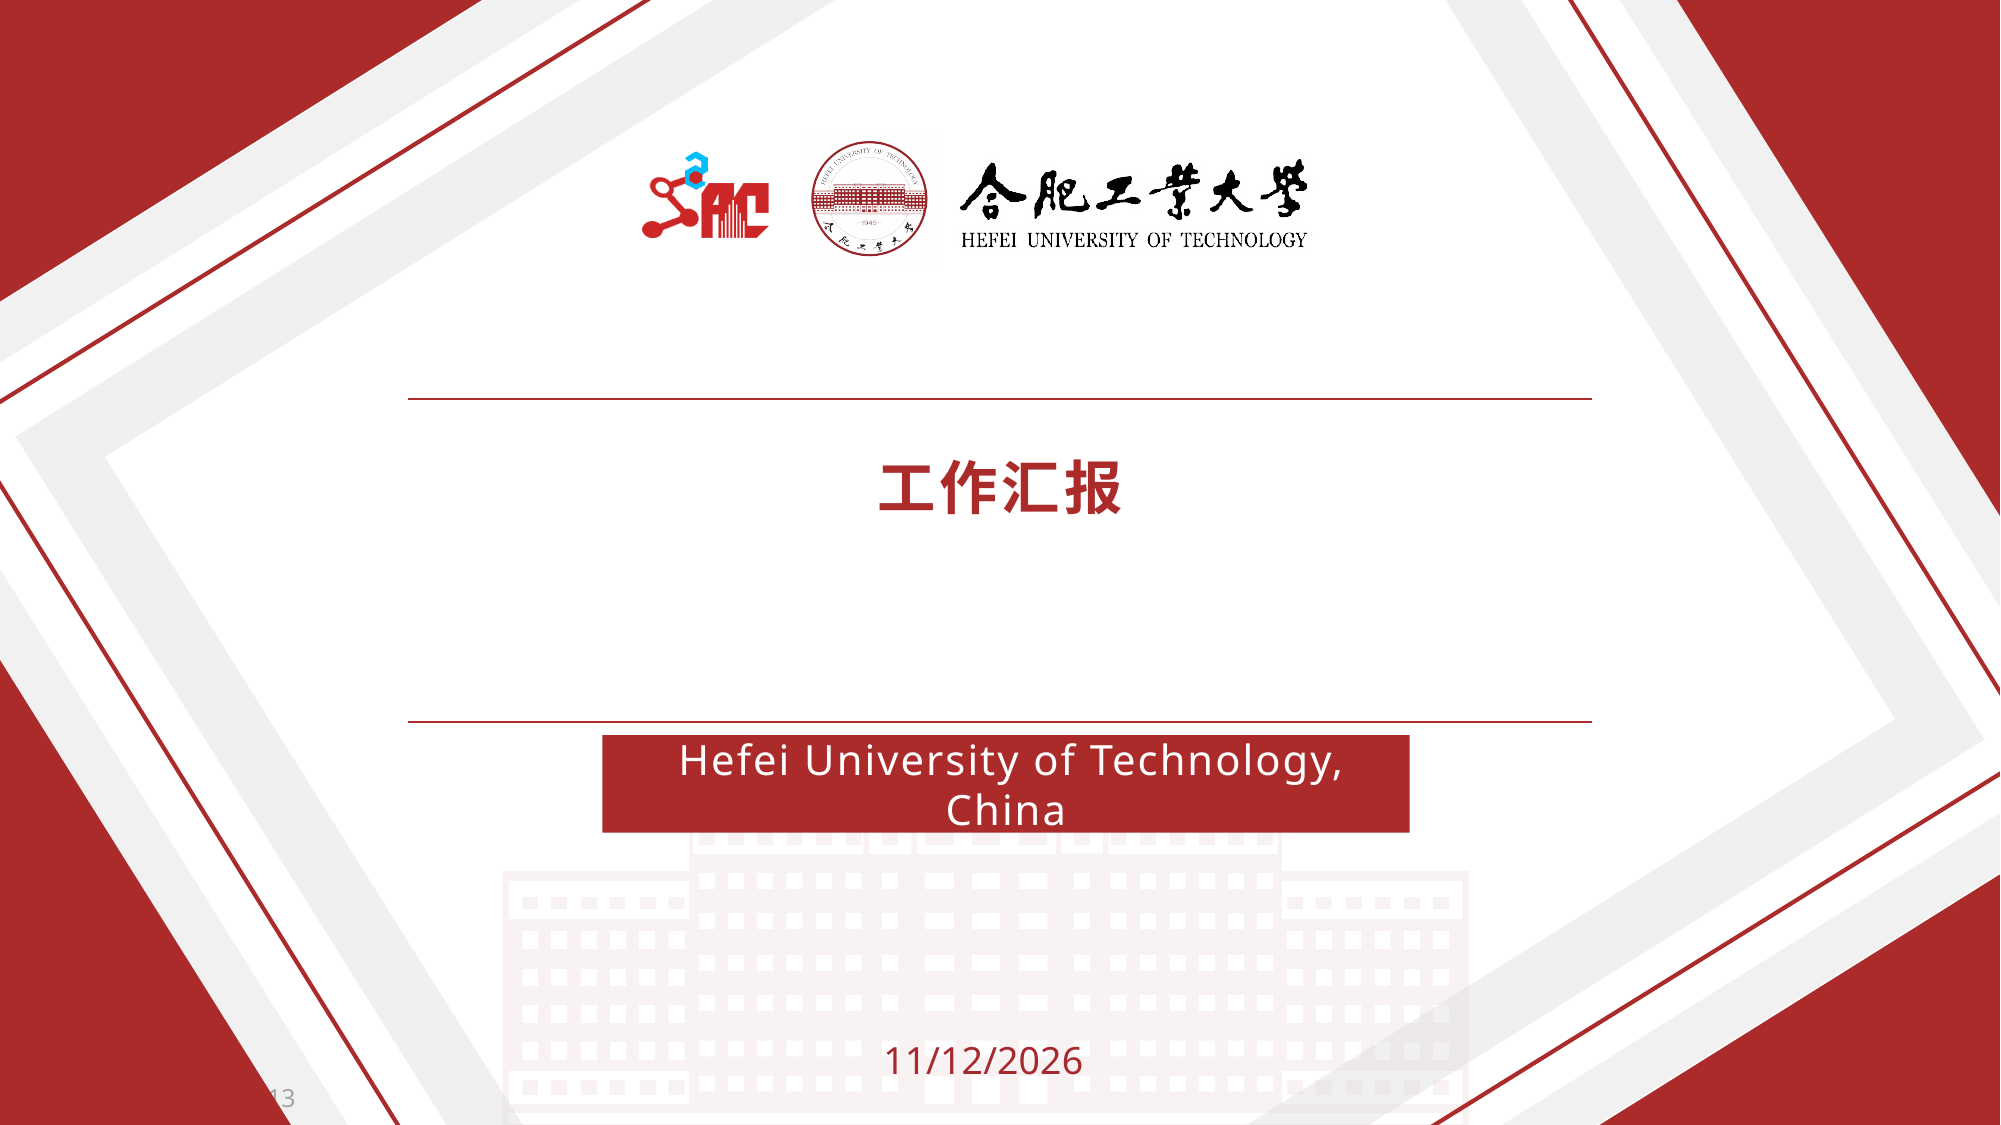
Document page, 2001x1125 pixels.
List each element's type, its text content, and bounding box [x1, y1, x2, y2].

text_box 3/13/22 [868, 1016, 1099, 1096]
text_box [0, 0, 2000, 1125]
text_box [1698, 0, 2000, 487]
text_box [639, 131, 1361, 265]
text_box [0, 0, 463, 290]
text_box [0, 691, 272, 1125]
text_box Hefei University of Technology, China [601, 734, 1411, 834]
text_box [1602, 894, 2000, 1125]
